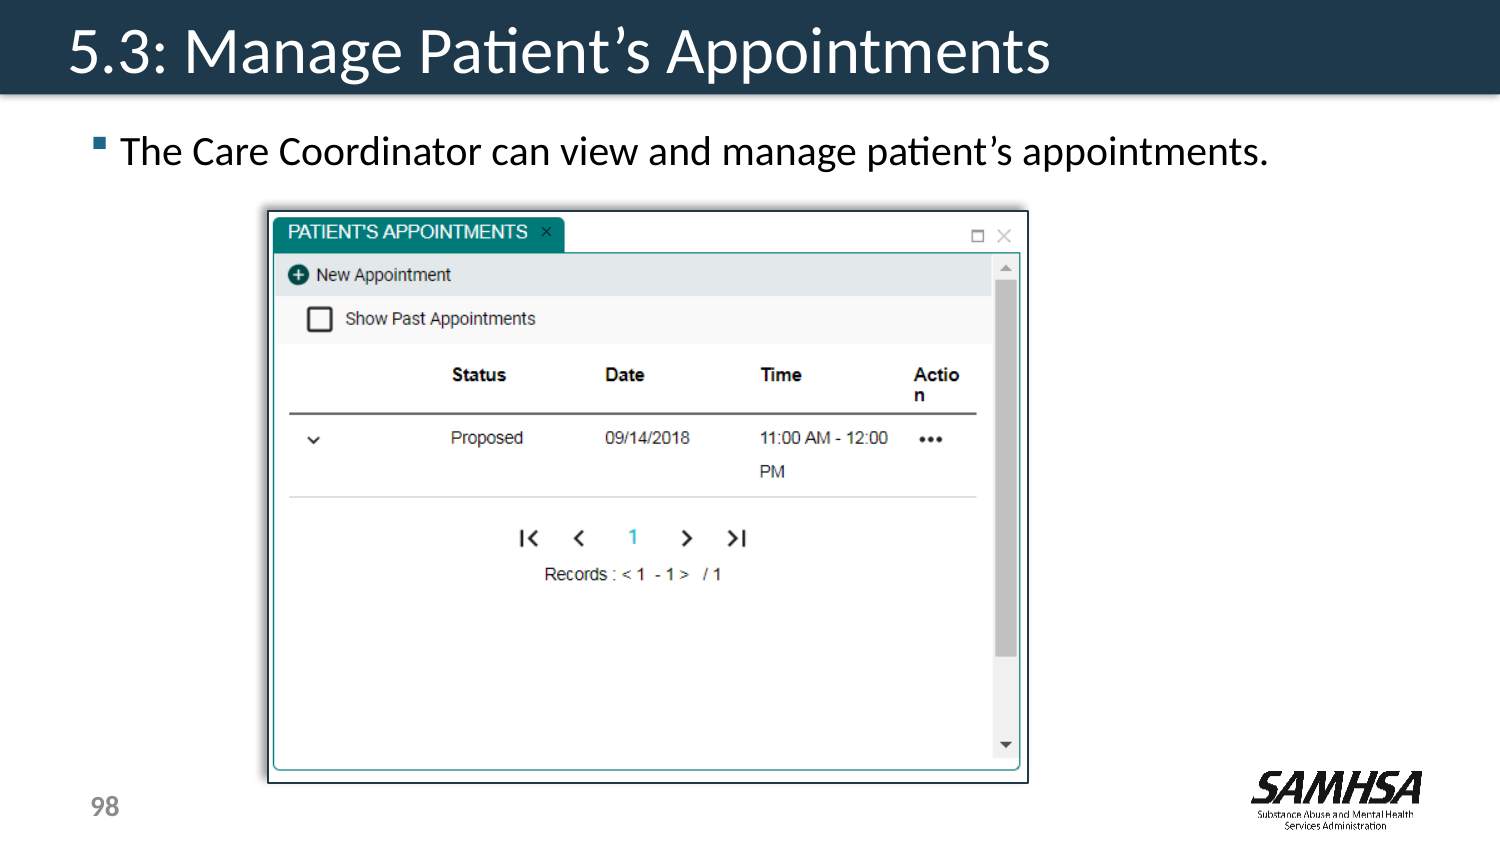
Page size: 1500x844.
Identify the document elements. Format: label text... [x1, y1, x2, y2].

list The Care Coordinator can view and manage patient’s appointments. [75, 119, 1425, 188]
title 5.3: Manage Patient’s Appointments [52, 8, 1425, 86]
picture [1249, 771, 1425, 835]
slide_number 98 [75, 782, 413, 827]
picture [268, 211, 1028, 783]
